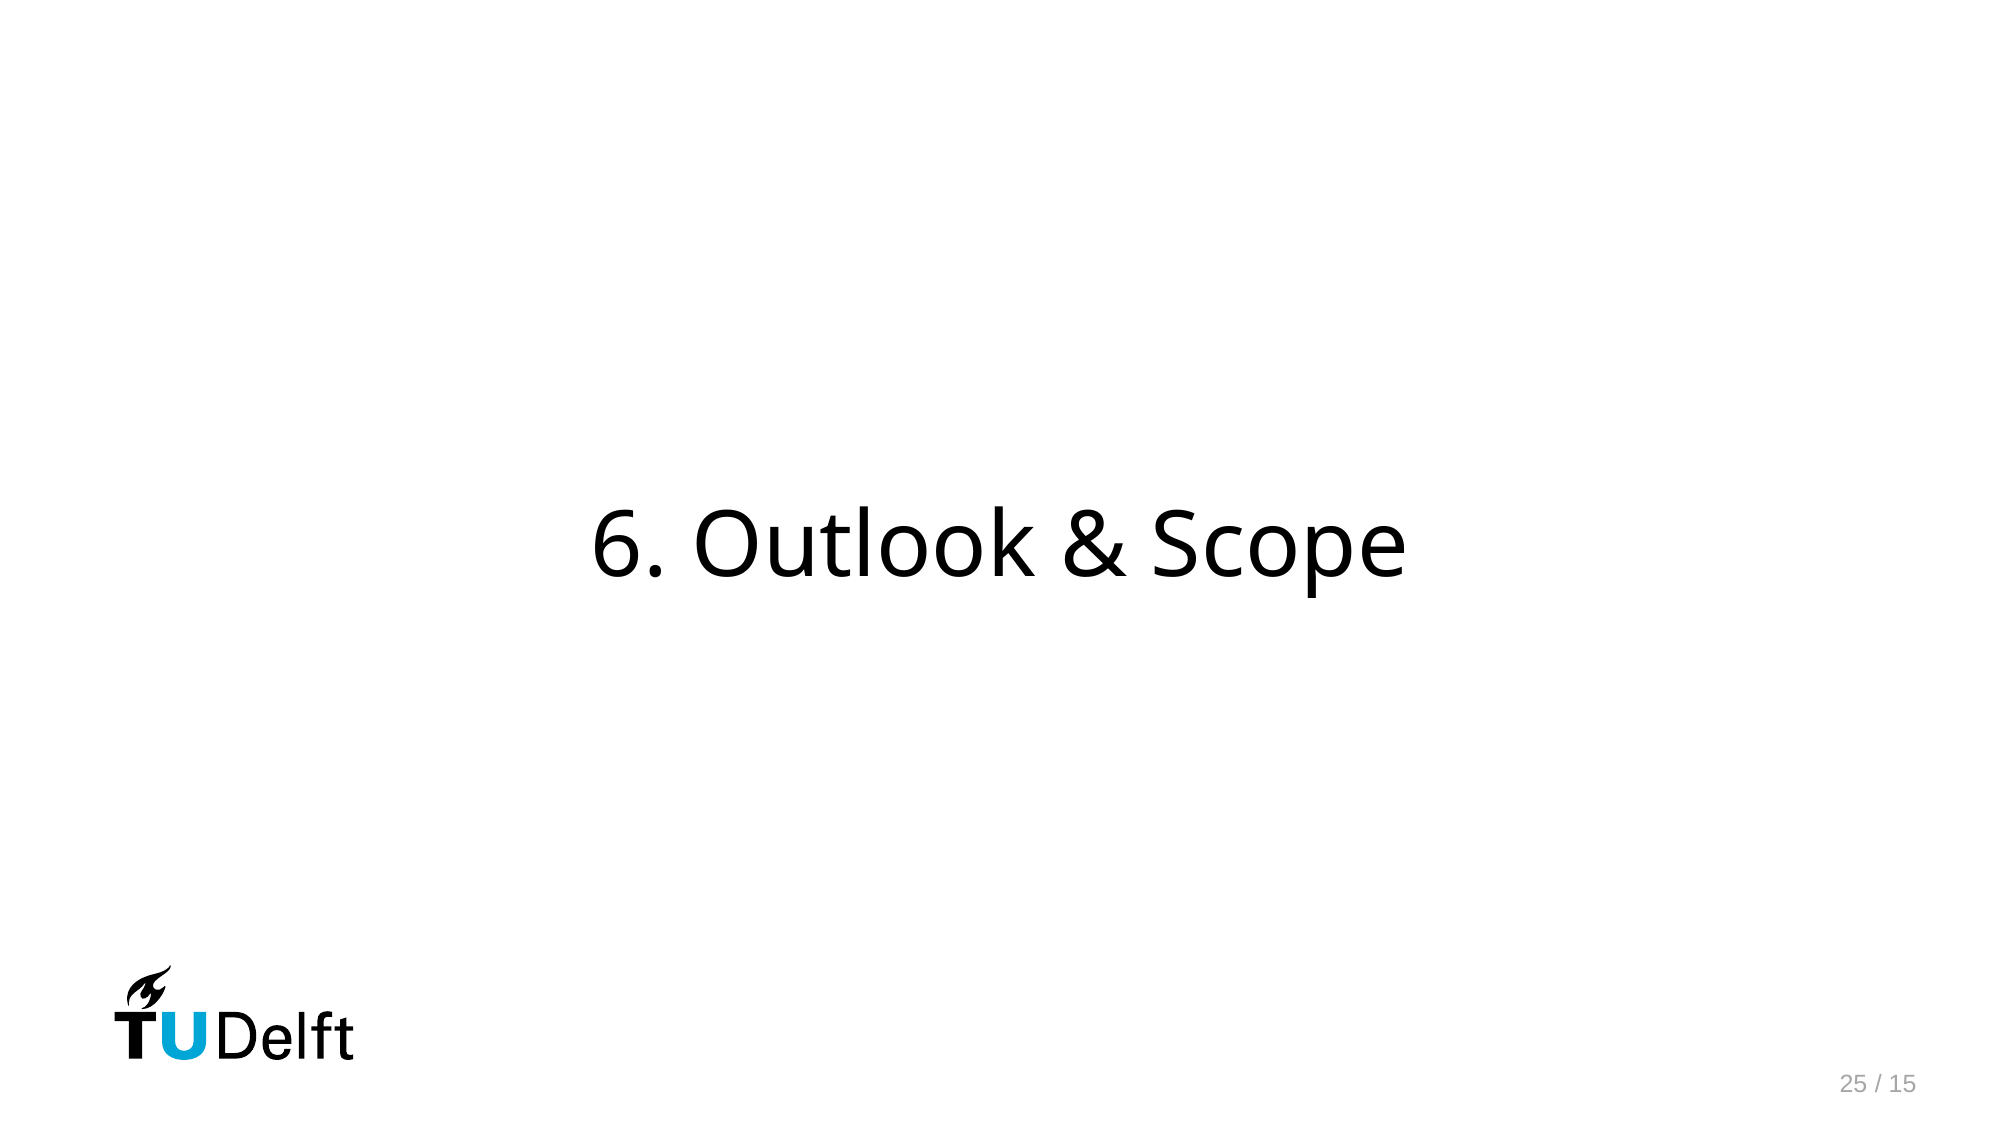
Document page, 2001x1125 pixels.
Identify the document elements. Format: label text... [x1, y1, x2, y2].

list 6. Outlook & Scope [114, 117, 1887, 977]
